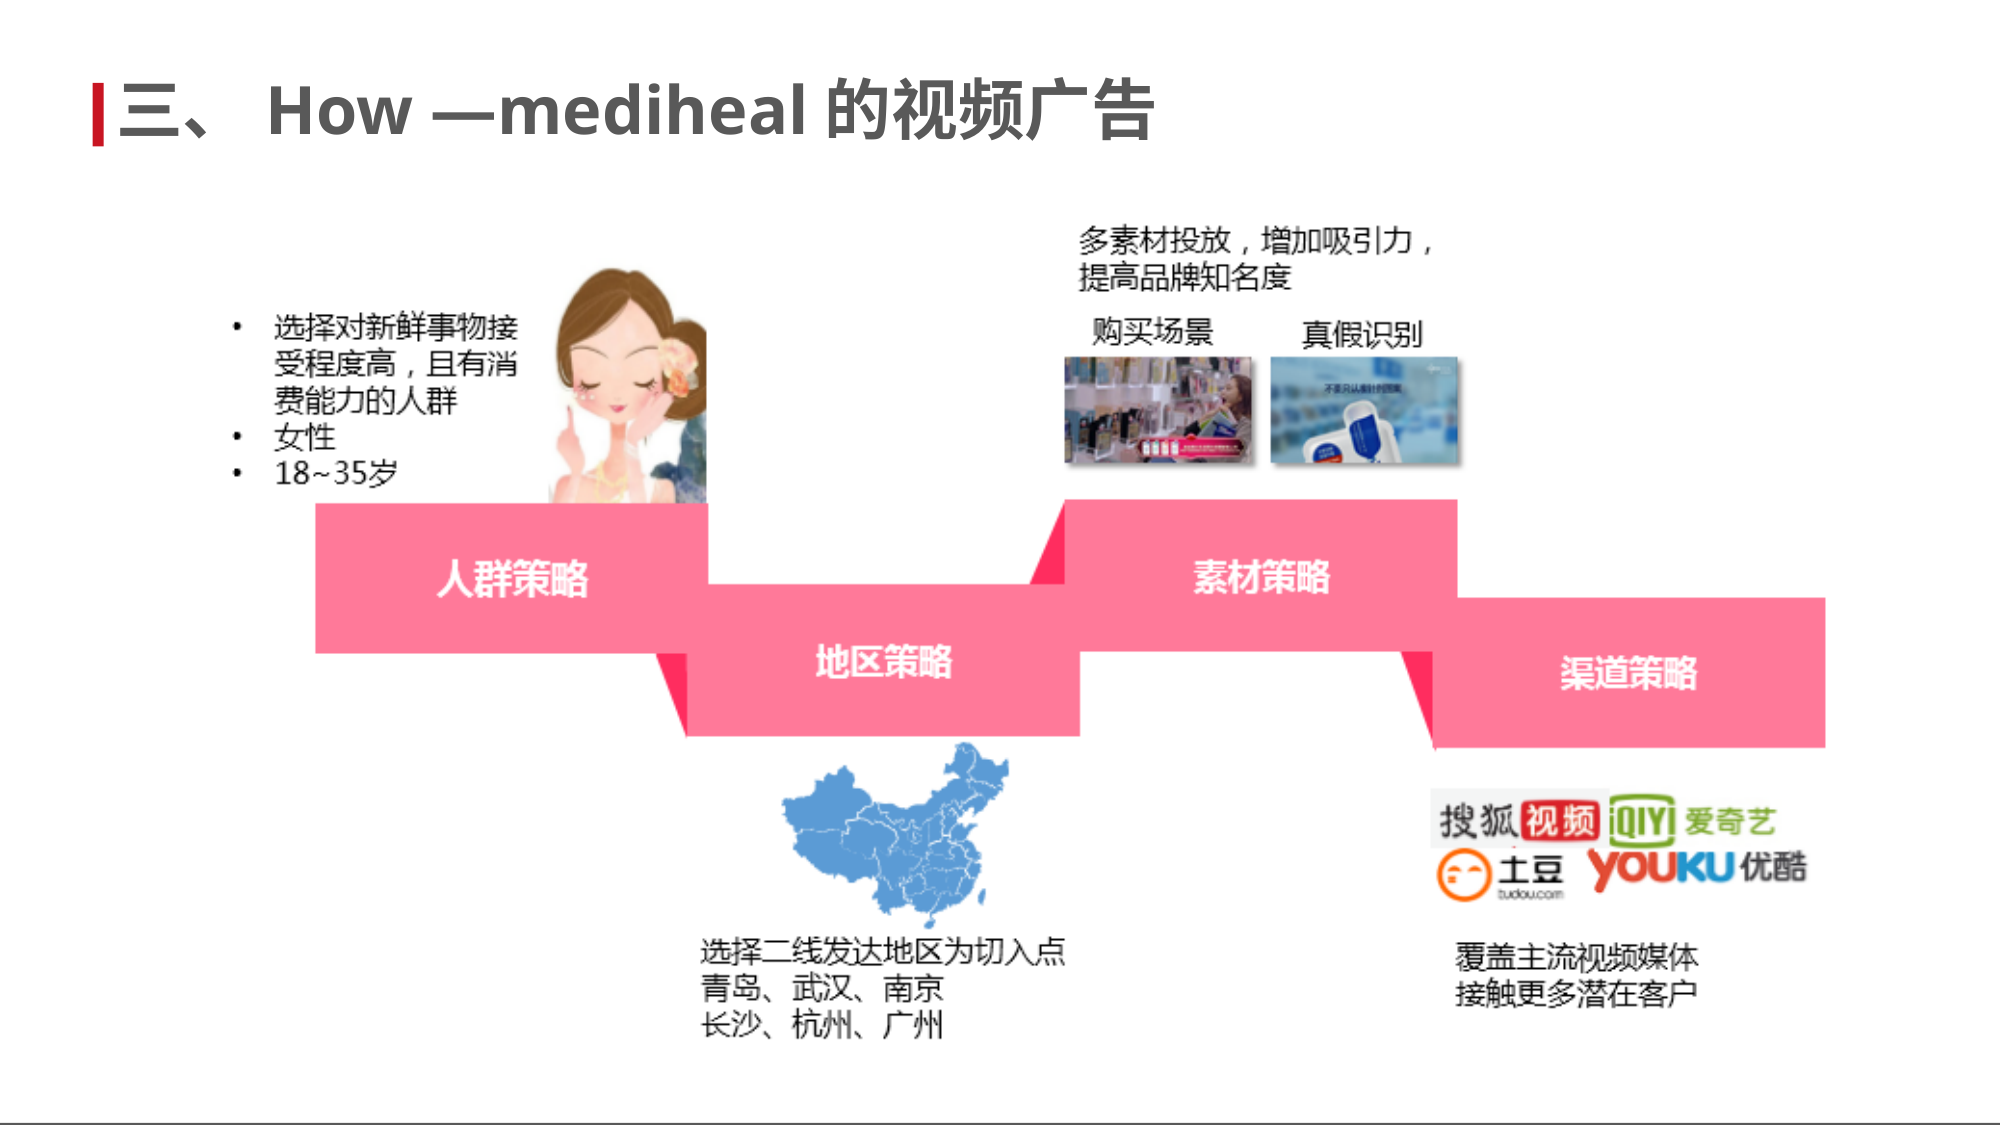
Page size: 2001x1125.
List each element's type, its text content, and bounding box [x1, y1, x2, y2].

picture [208, 209, 1901, 1072]
text_box 三、How —mediheal的视频广告 [108, 60, 1296, 156]
text_box [92, 82, 104, 147]
